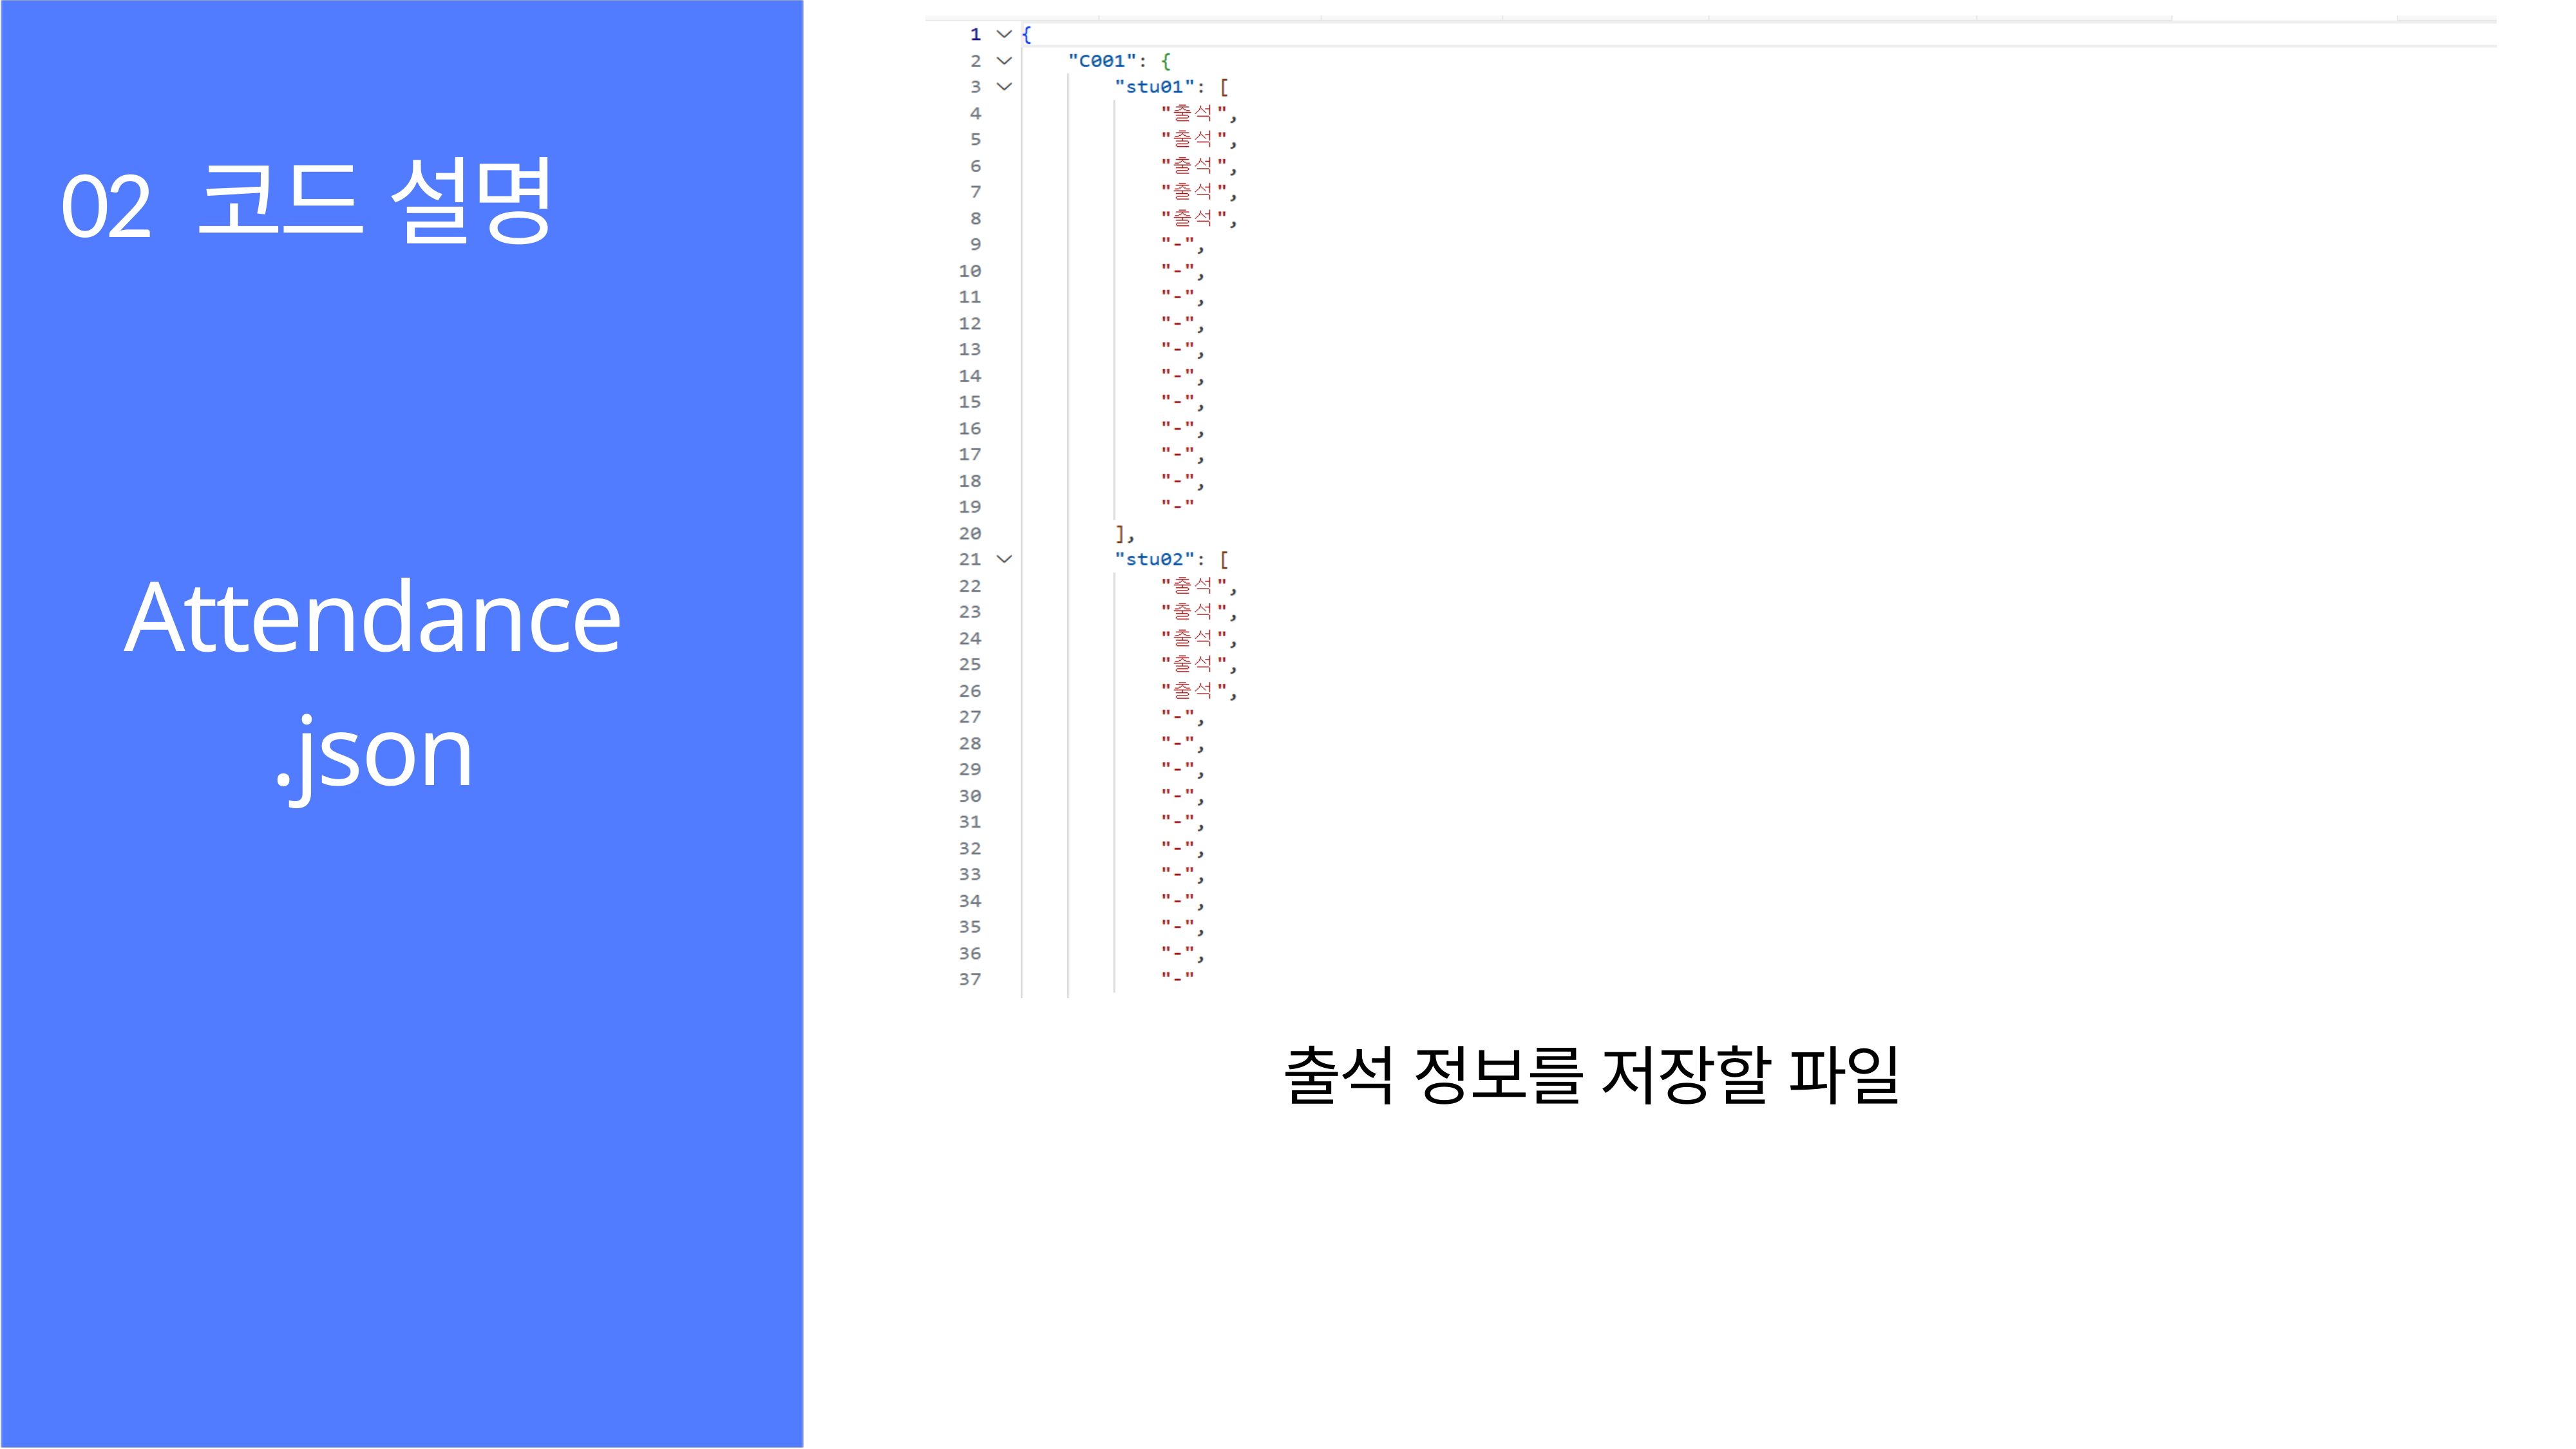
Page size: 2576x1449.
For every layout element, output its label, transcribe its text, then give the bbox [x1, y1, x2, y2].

picture [925, 15, 2497, 999]
picture [0, 0, 806, 1449]
text_box 출석 정보를 저장할 파일 [807, 1018, 2576, 1357]
